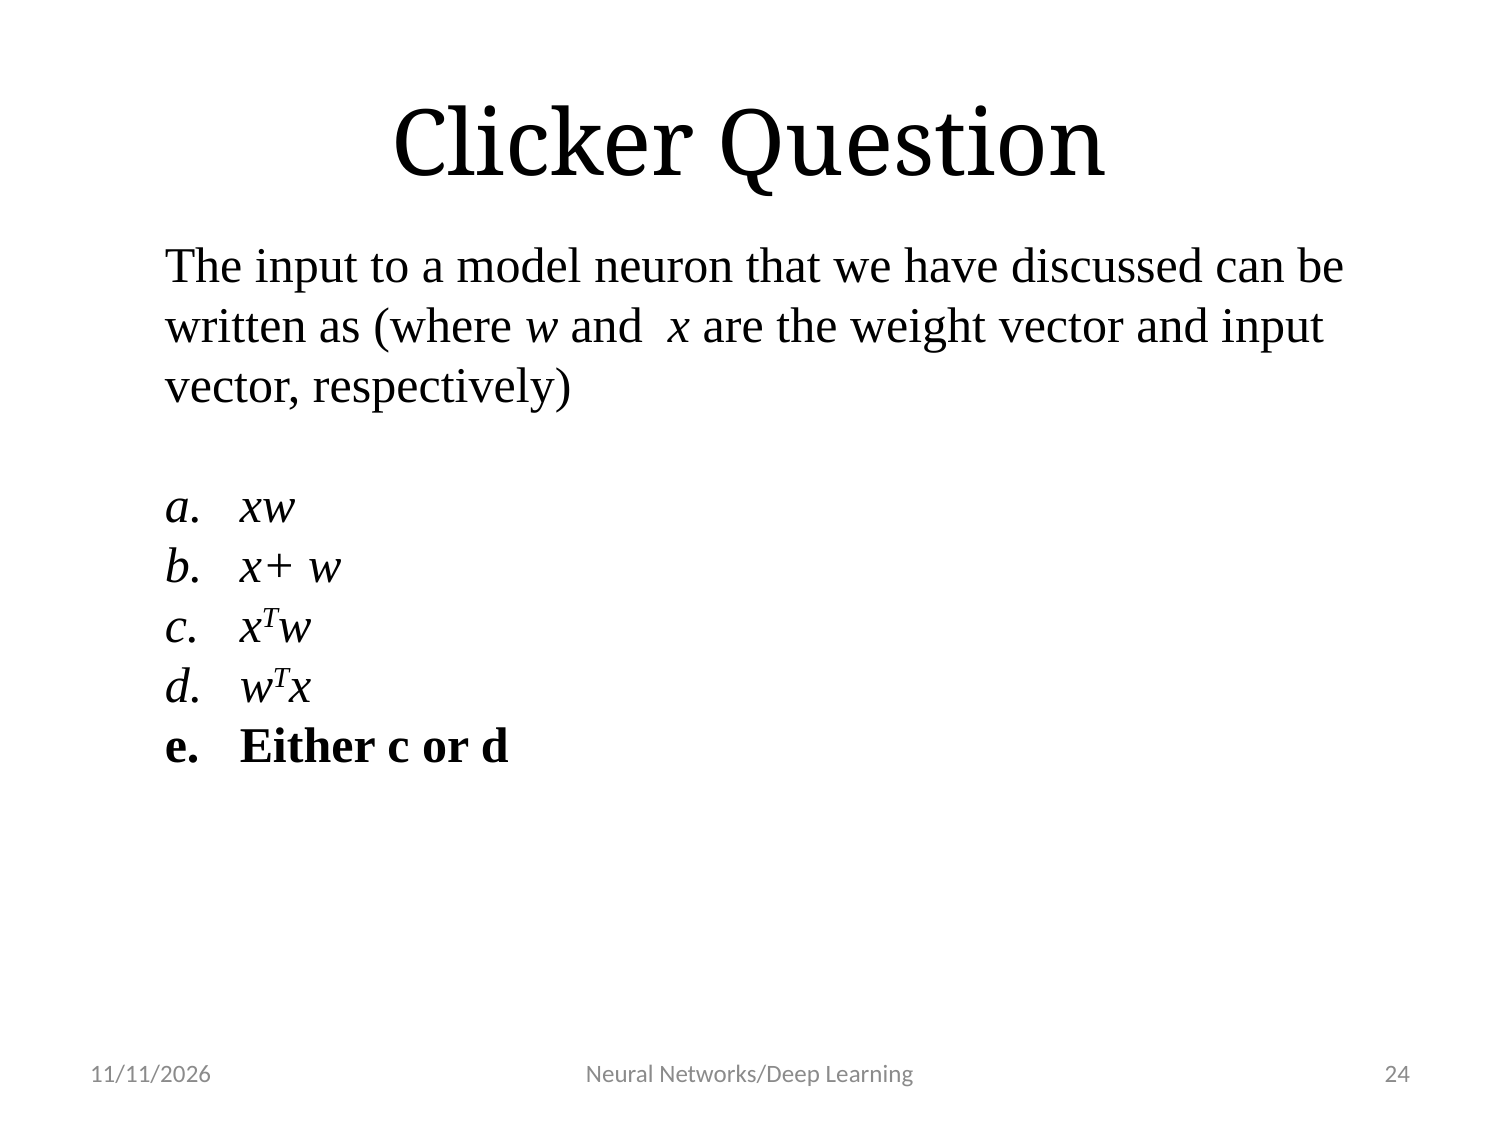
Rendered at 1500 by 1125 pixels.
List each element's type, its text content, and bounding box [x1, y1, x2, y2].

slide_number 24 [1074, 1042, 1425, 1103]
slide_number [75, 1042, 425, 1103]
text_box The input to a model neuron that we have discussed can be written as (where w and x are the weight vector and input vector, respectively) xw x+ w xTw wTx Either c or d [149, 224, 1413, 780]
title Clicker Question [0, 45, 1500, 233]
footer Neural Networks/Deep Learning [512, 1042, 988, 1103]
